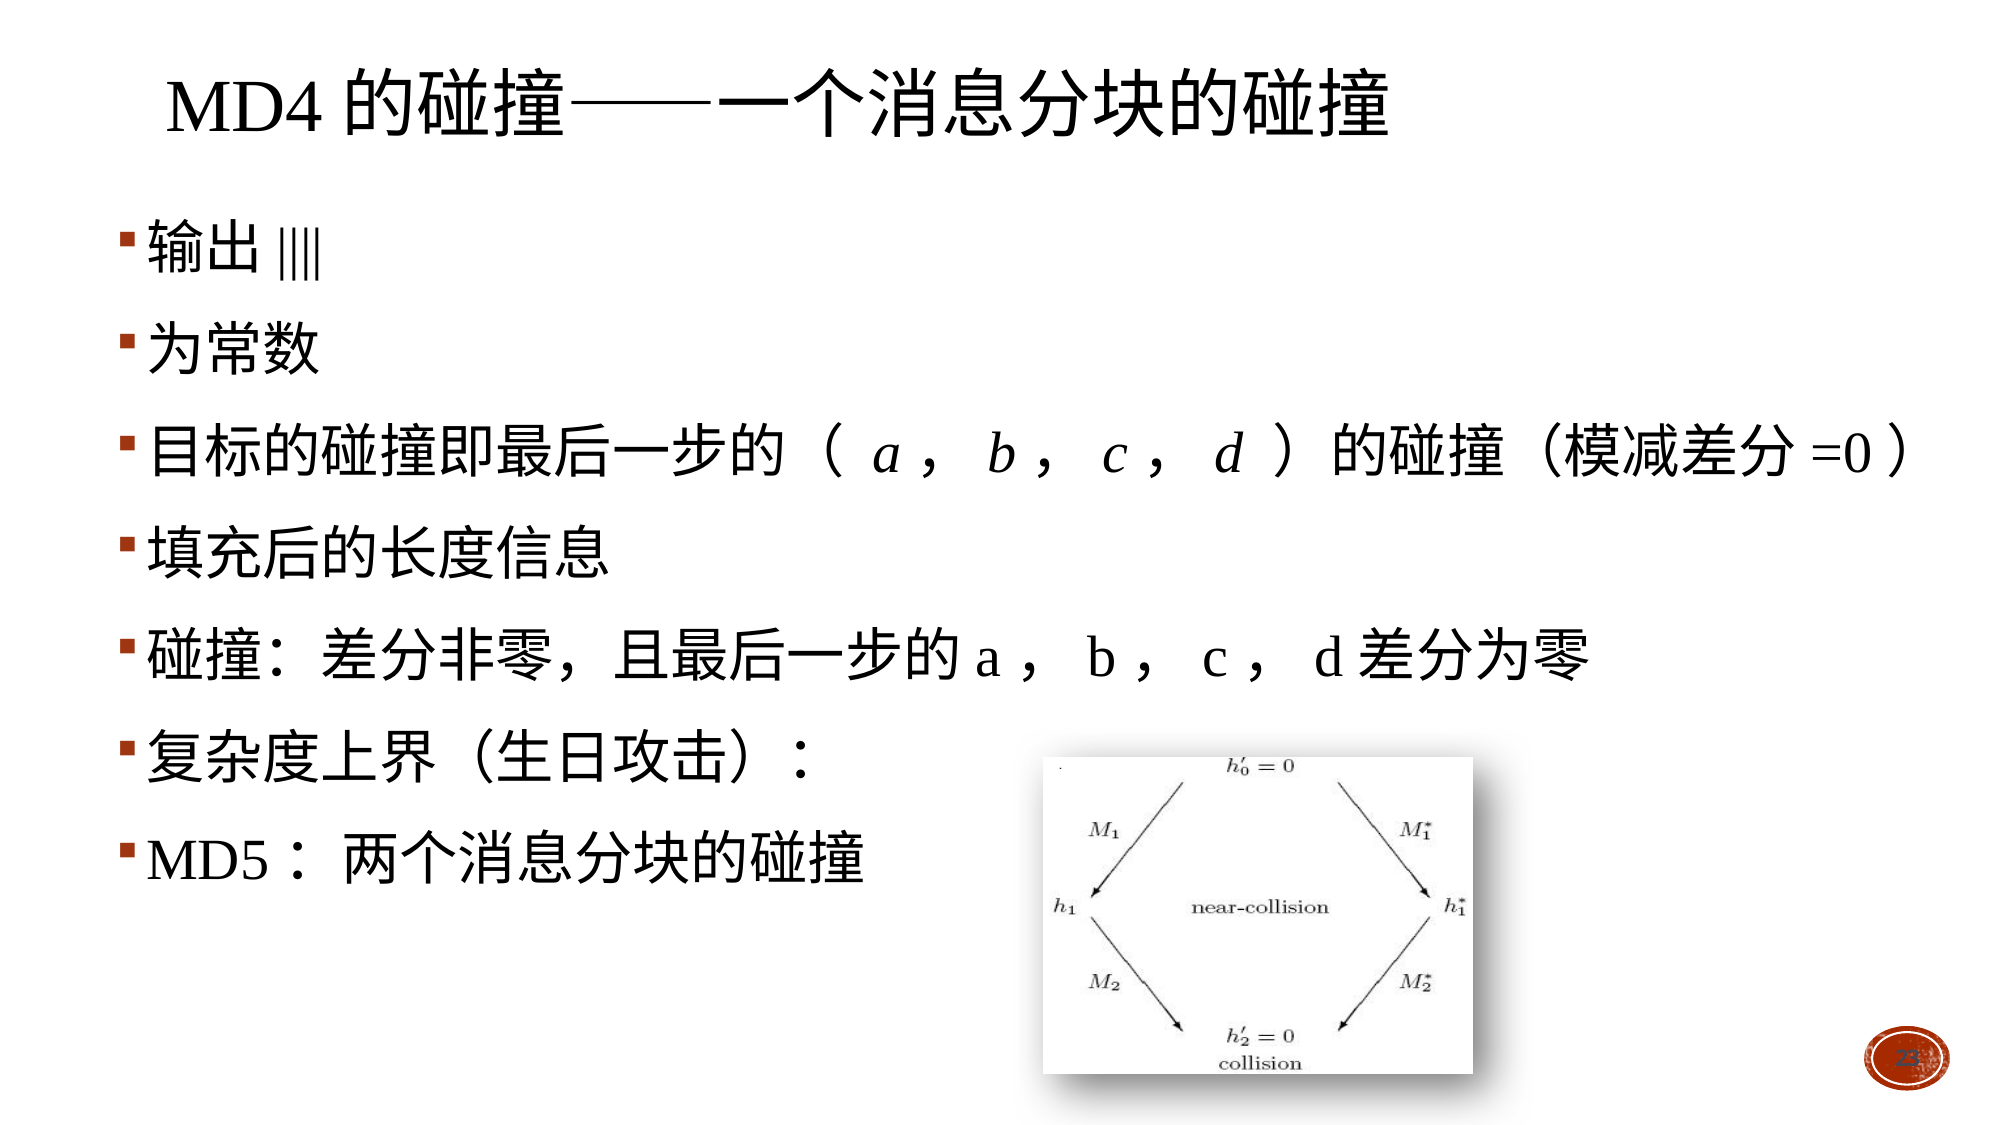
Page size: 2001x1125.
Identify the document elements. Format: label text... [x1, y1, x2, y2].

slide_number 23 [1855, 1028, 1961, 1089]
title MD4的碰撞——一个消息分块的碰撞 [150, 30, 1850, 184]
picture [1043, 757, 1473, 1074]
